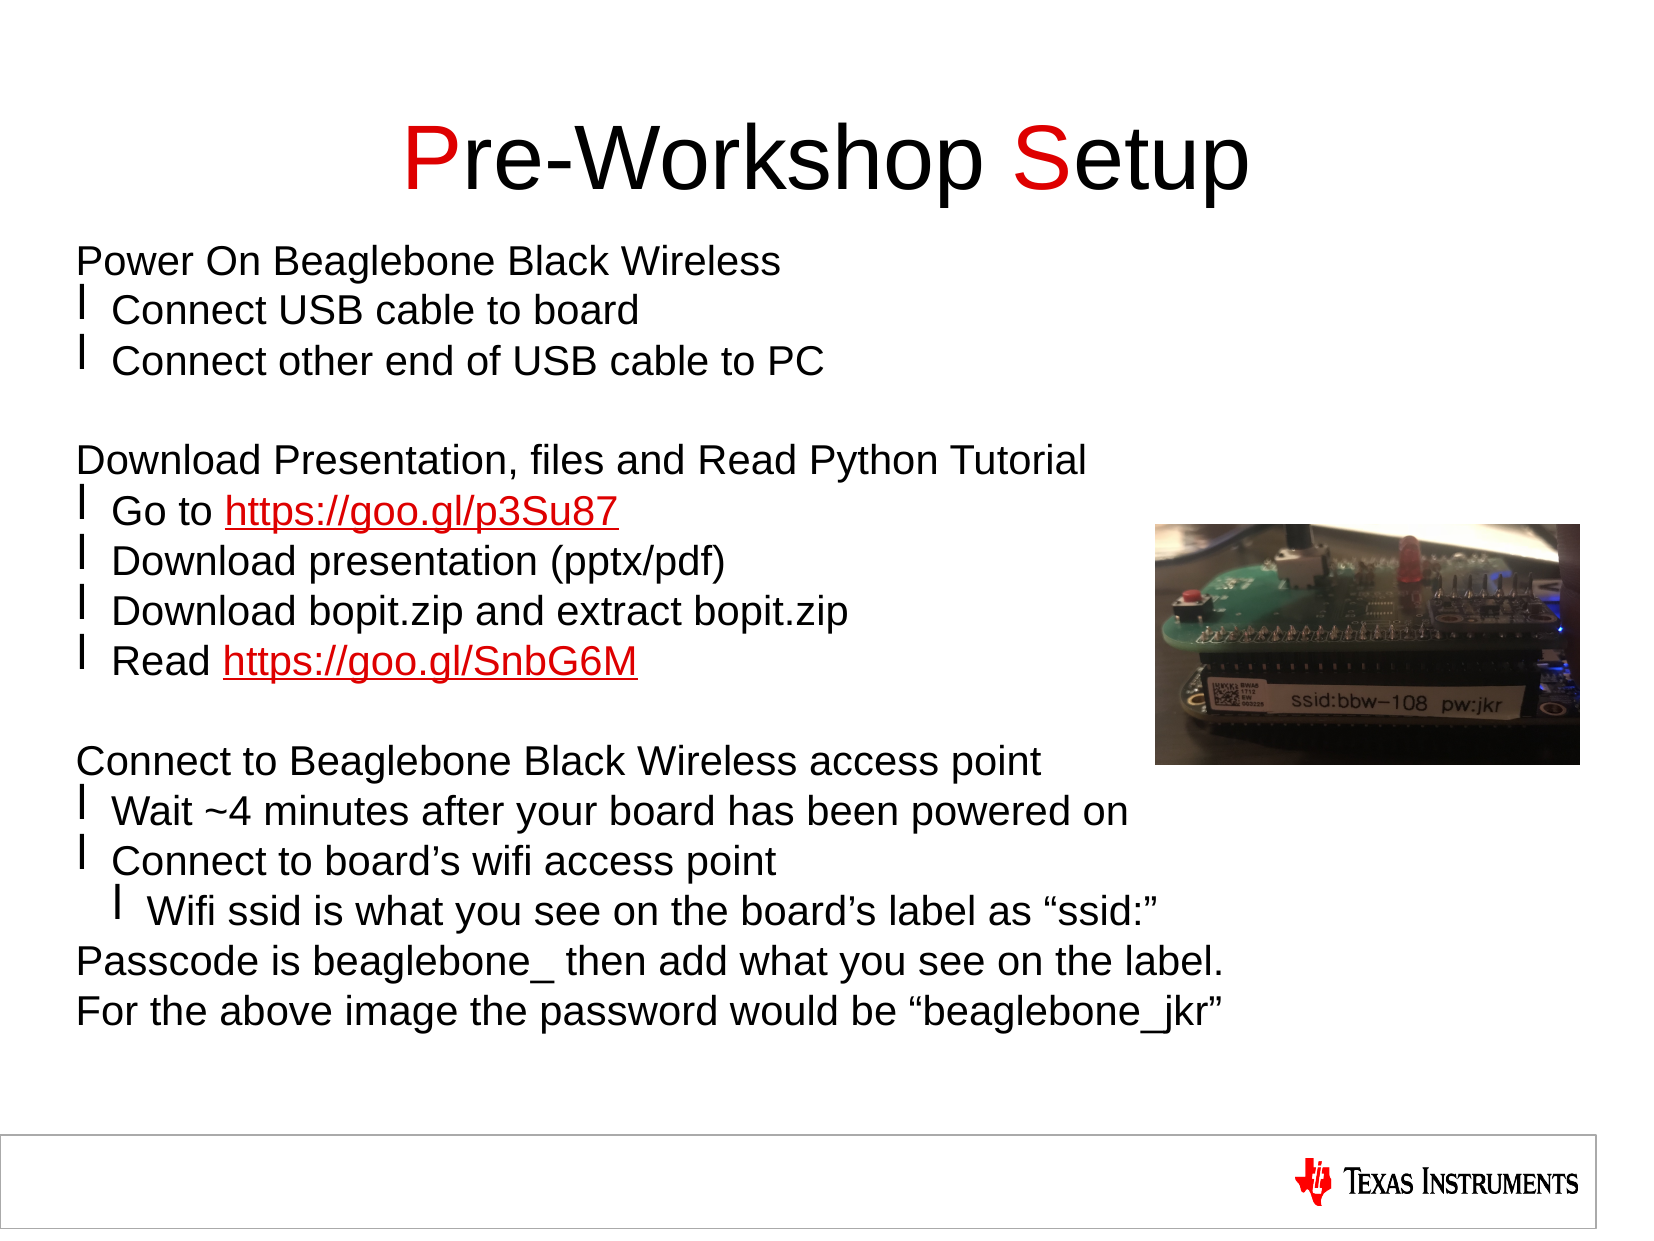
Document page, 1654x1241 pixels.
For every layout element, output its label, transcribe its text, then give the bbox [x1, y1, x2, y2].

text_box Power On Beaglebone Black Wireless Connect USB cable to board Connect other end of USB cable to PC Download Presentation, files and Read Python Tutorial Go to https://goo.gl/p3Su87 Download presentation (pptx/pdf) Download bopit.zip and extract bopit.zip Read https://goo.gl/SnbG6M Connect to Beaglebone Black Wireless access point Wait ~4 minutes after your board has been powered on Connect to board’s wifi access point Wifi ssid is what you see on the board’s label as “ssid:” Passcode is beaglebone_ then add what you see on the label. For the above image the password would be “beaglebone_jkr” [60, 225, 1592, 1120]
picture [1295, 1158, 1578, 1206]
text_box Pre-Workshop Setup [82, 49, 1571, 225]
picture [1154, 524, 1580, 766]
